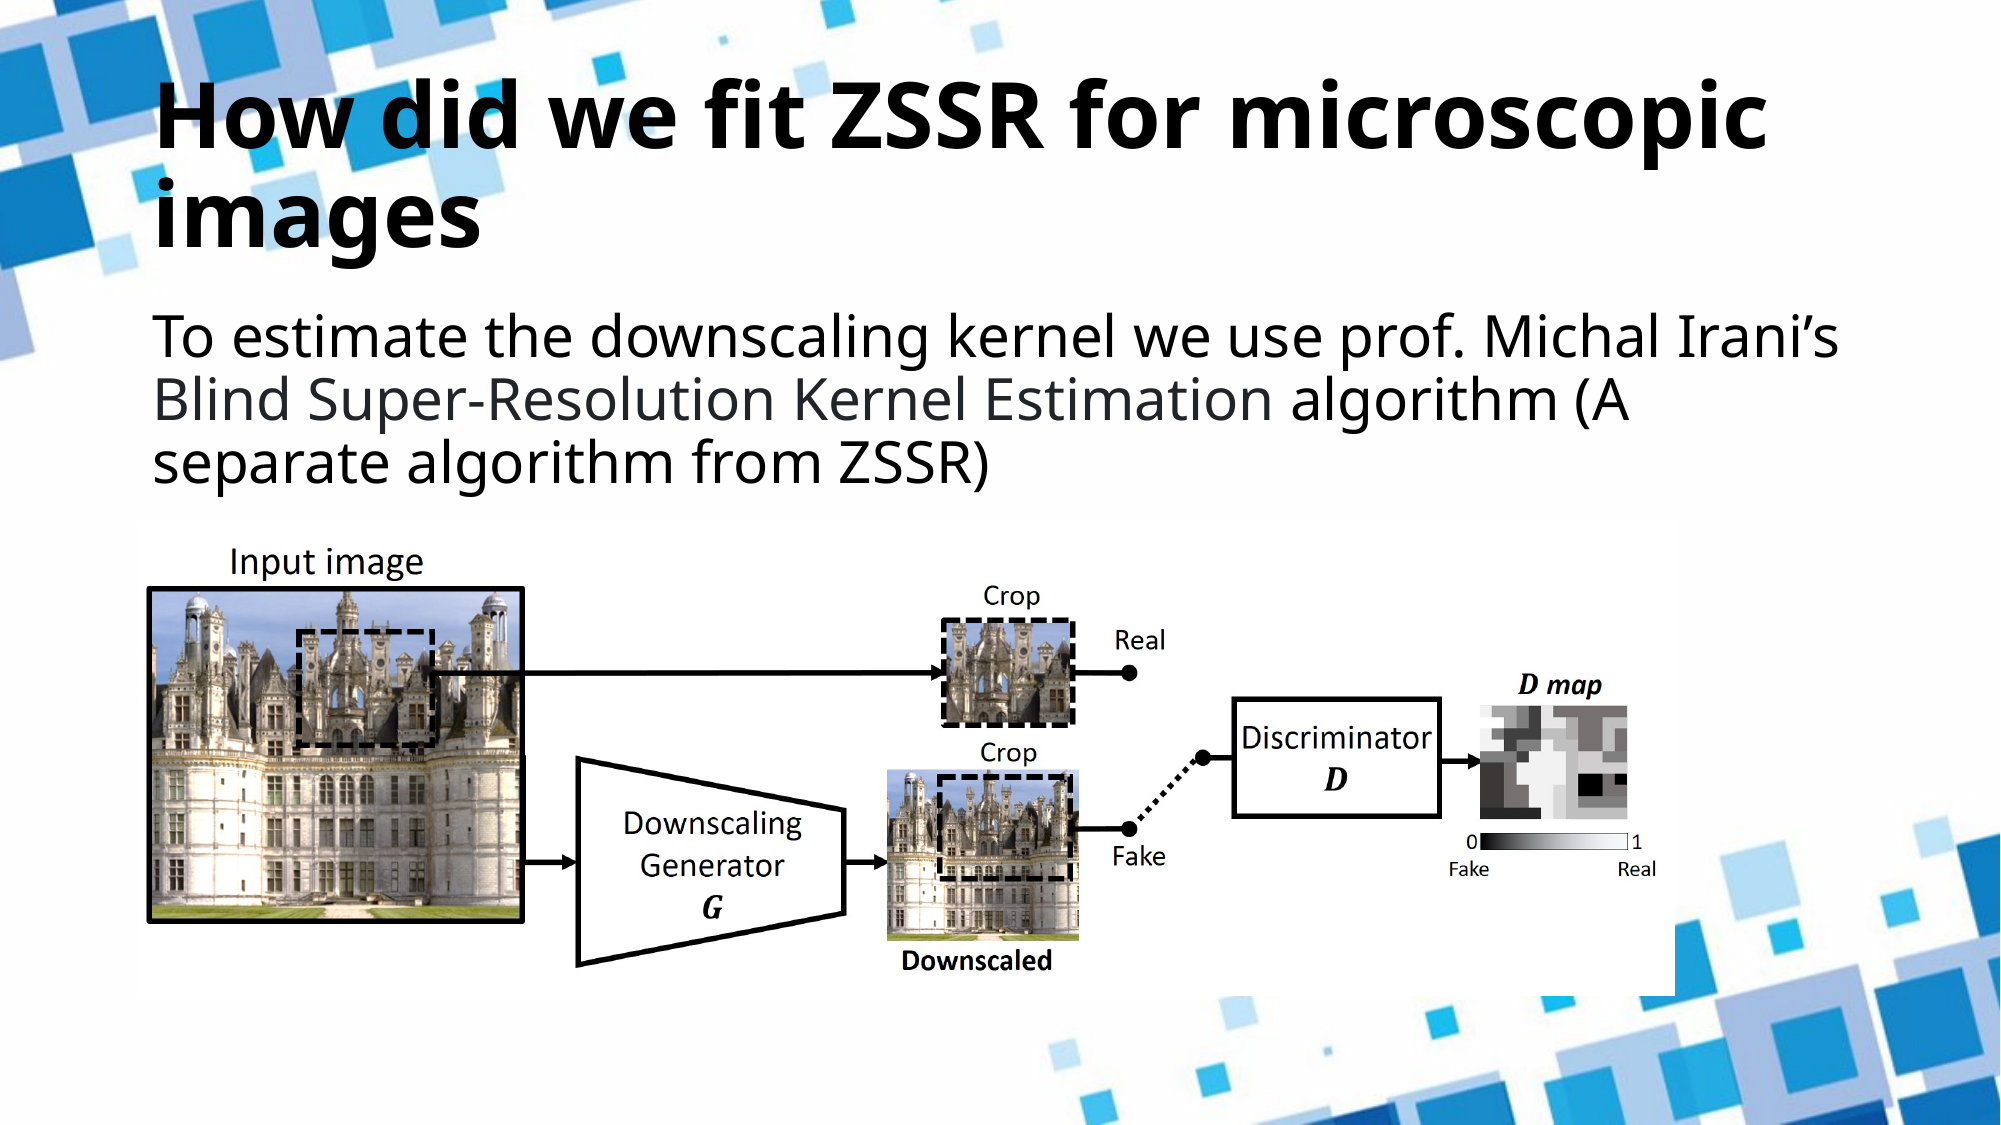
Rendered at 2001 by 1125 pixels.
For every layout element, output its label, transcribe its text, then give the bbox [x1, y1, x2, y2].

title How did we fit ZSSR for microscopic images [137, 59, 1863, 278]
list To estimate the downscaling kernel we use prof. Michal Irani’s Blind Super-Resolution Kernel Estimation algorithm (A separate algorithm from ZSSR) [137, 299, 1863, 1014]
picture [0, 0, 2001, 1125]
